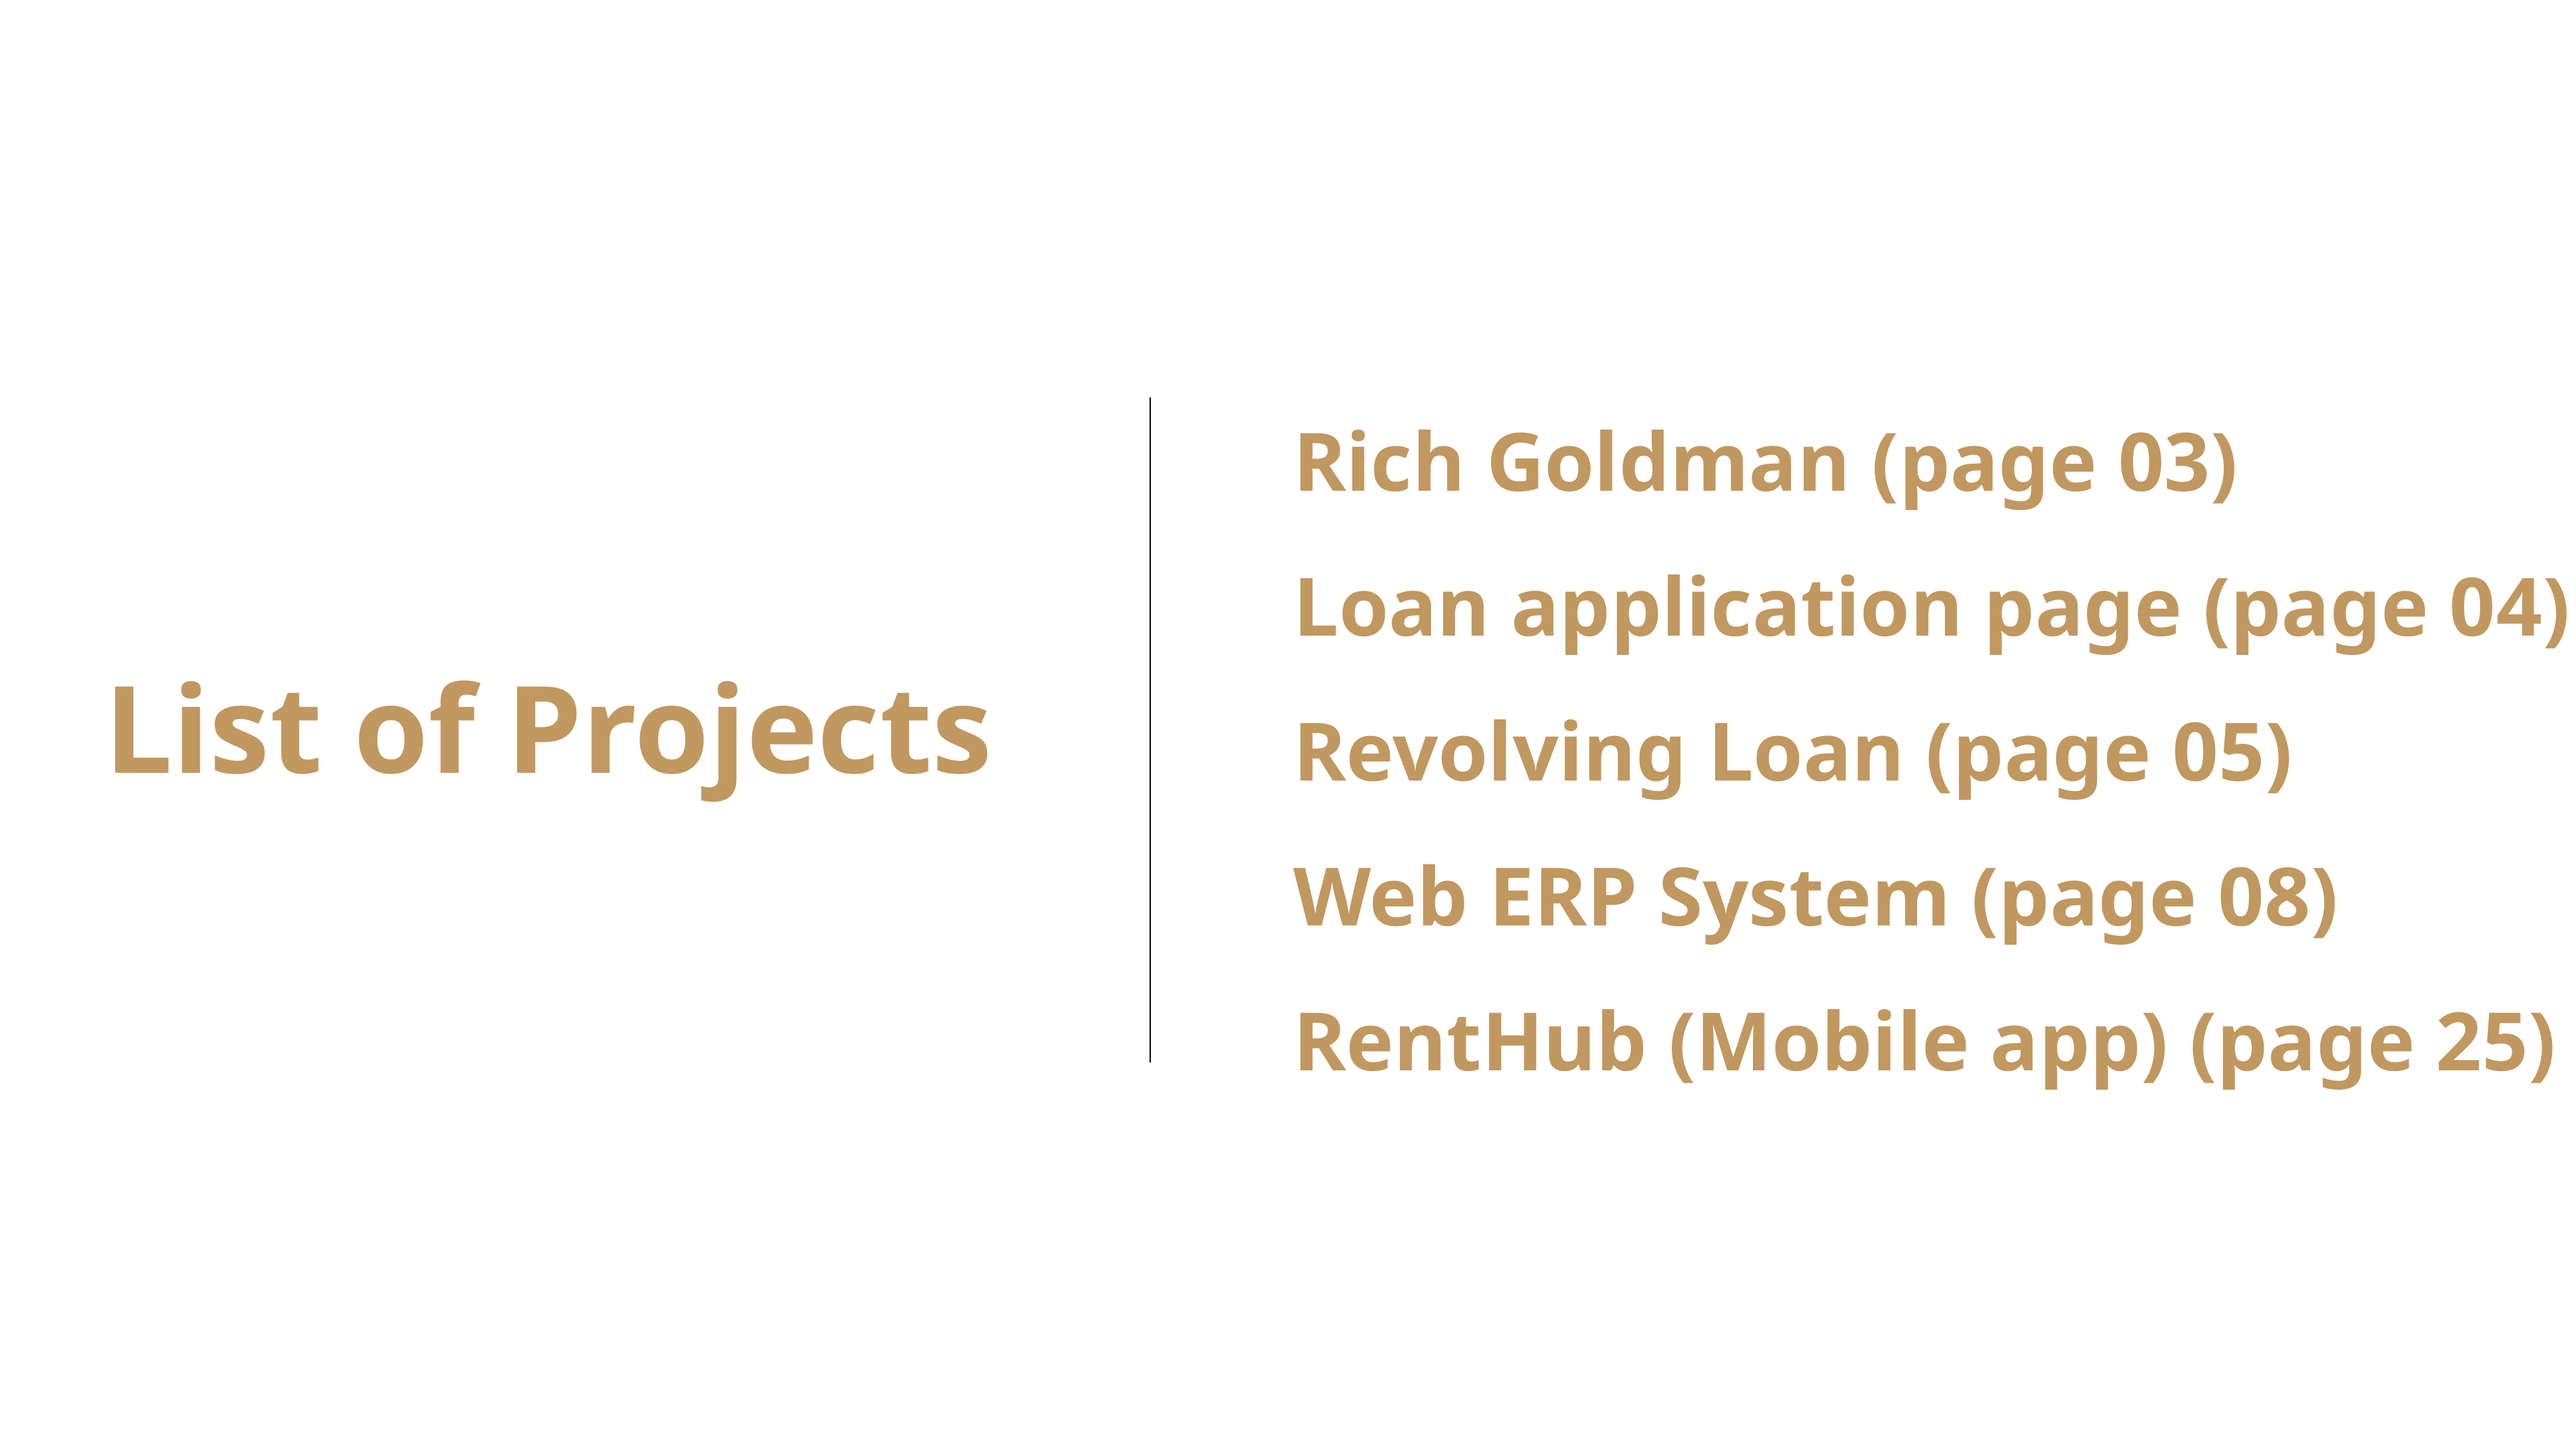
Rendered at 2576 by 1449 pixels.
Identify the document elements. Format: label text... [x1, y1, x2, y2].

text_box List of Projects [99, 647, 998, 802]
text_box Rich Goldman (page 03) Loan application page (page 04) Revolving Loan (page 05) Web ERP System (page 08) RentHub (Mobile app) (page 25) [1288, 357, 2576, 1092]
